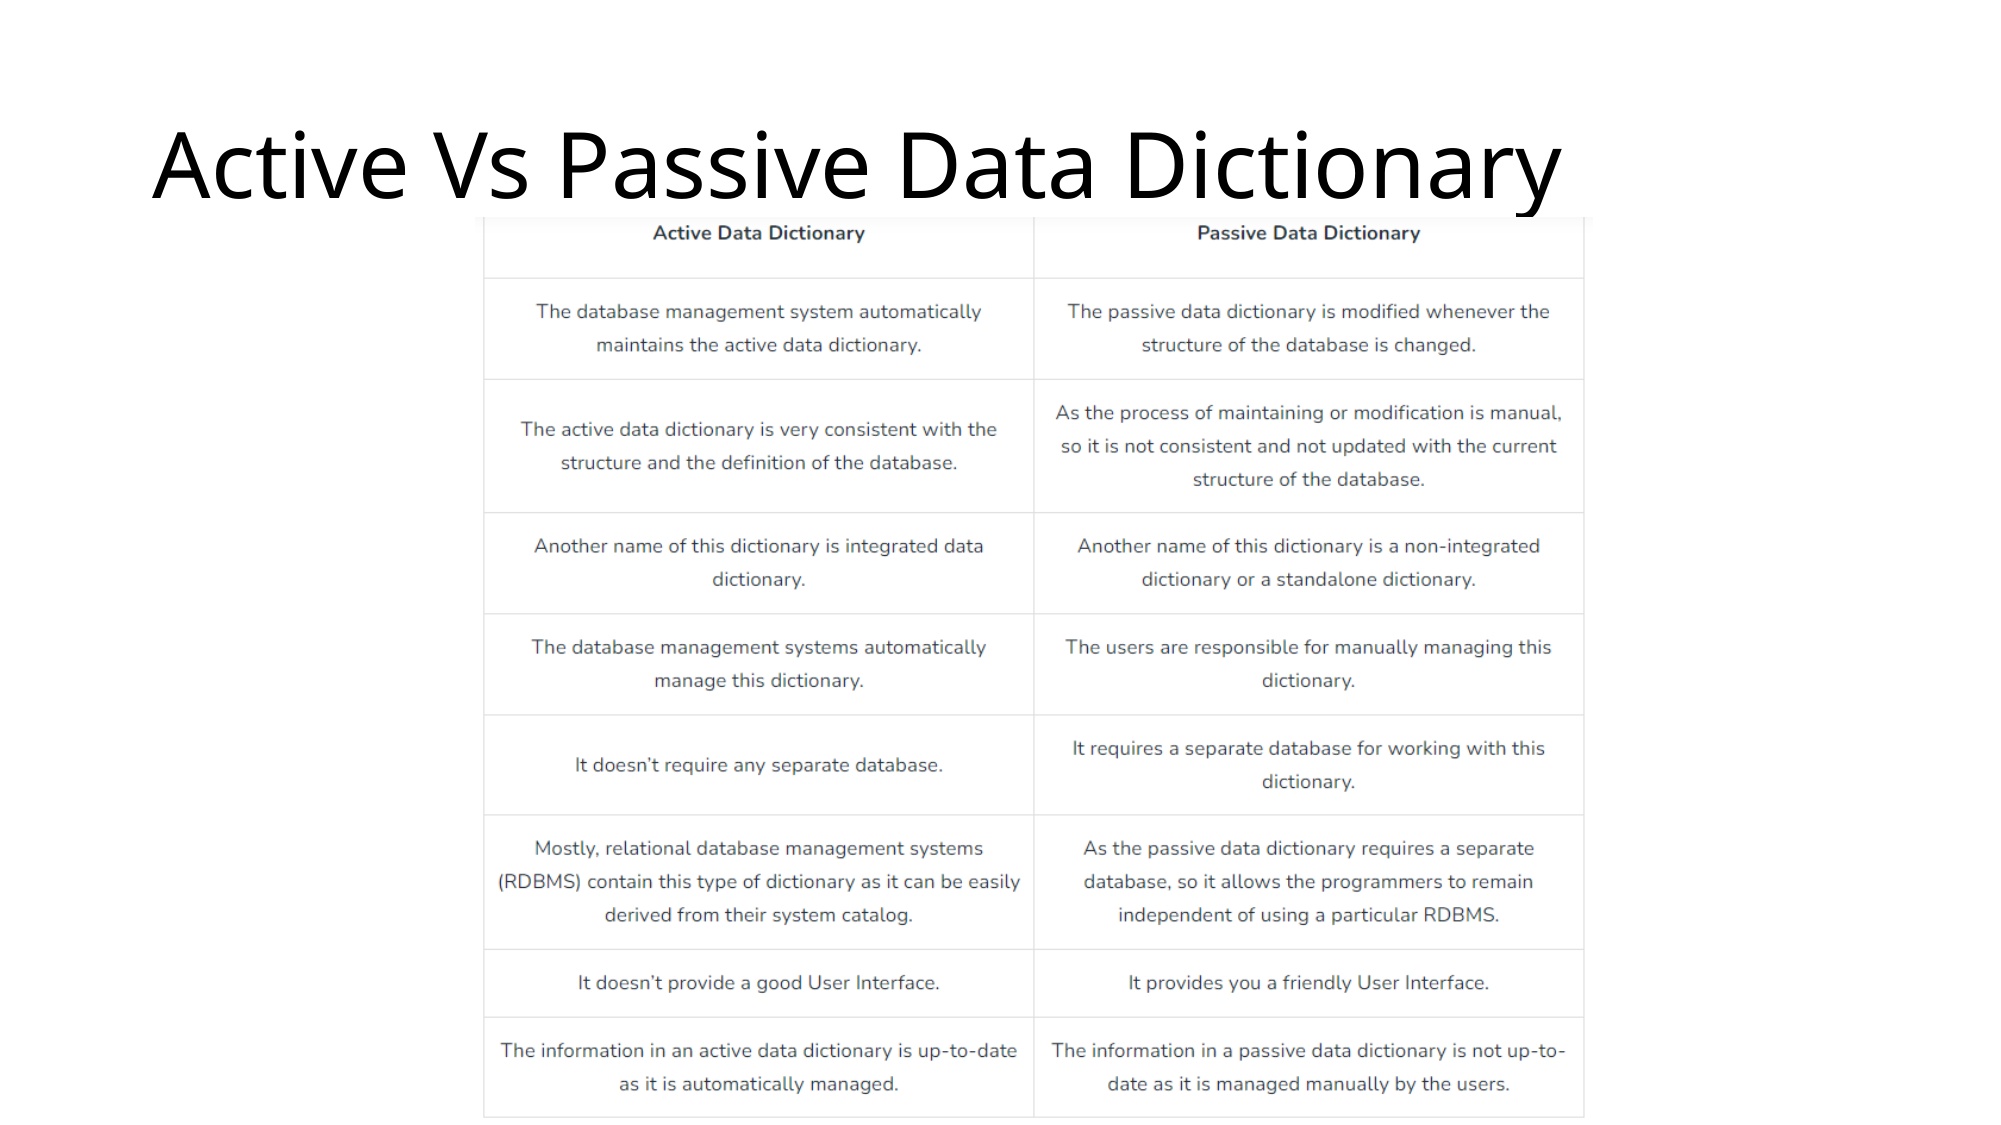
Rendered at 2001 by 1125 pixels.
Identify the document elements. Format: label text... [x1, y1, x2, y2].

title Active Vs Passive Data Dictionary [137, 59, 1863, 278]
picture [475, 217, 1593, 1125]
